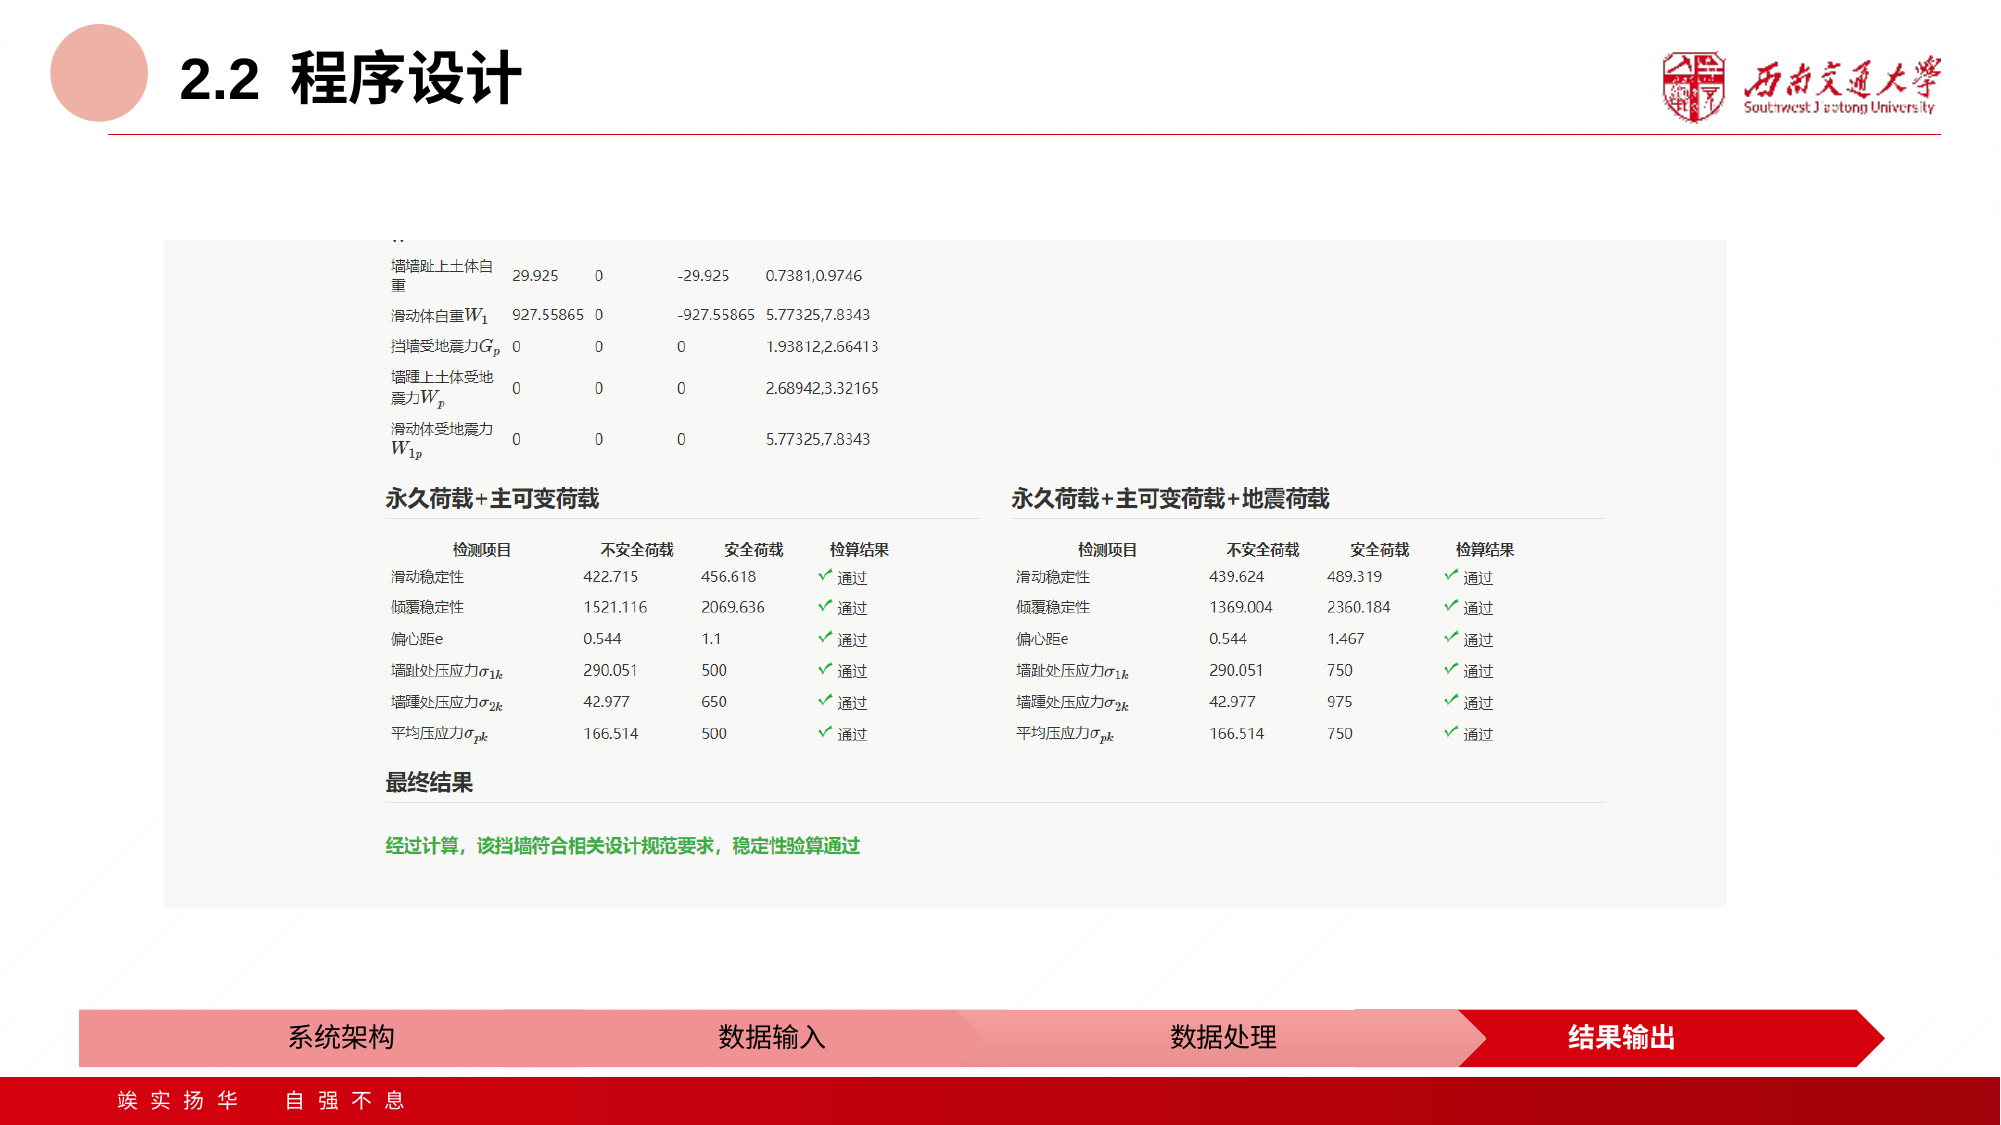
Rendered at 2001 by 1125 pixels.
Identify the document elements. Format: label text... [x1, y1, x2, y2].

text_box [79, 1009, 1886, 1068]
text_box 2.2 程序设计 [164, 41, 1946, 176]
picture [164, 240, 1727, 909]
